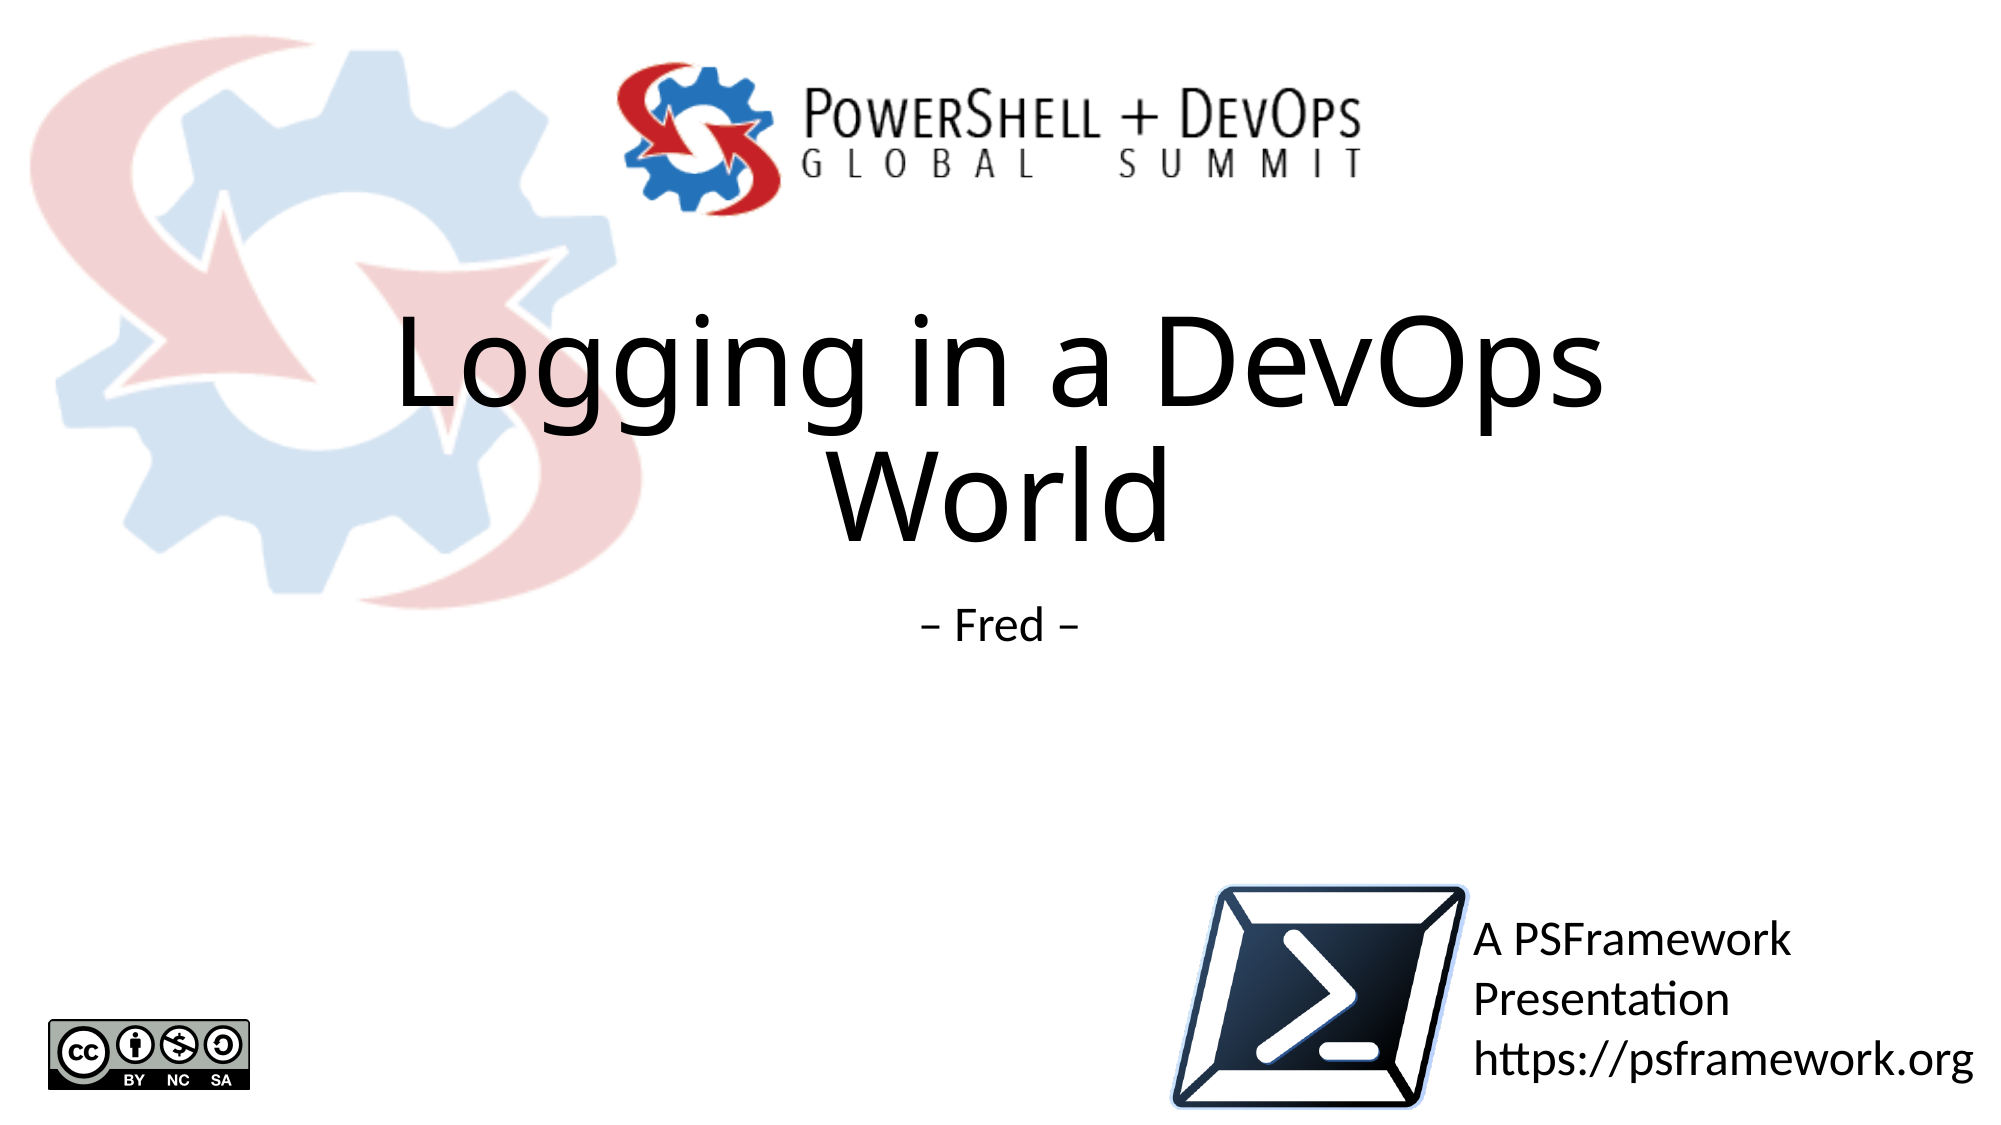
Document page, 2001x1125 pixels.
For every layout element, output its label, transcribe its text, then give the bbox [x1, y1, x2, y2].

subtitle – Fred – [249, 590, 1750, 863]
picture [616, 61, 1384, 184]
picture [48, 1019, 250, 1090]
text_box A PSFramework Presentation https://psframework.org [1475, 897, 2000, 1093]
title Logging in a DevOps World [249, 184, 1750, 576]
picture [1166, 879, 1475, 1114]
